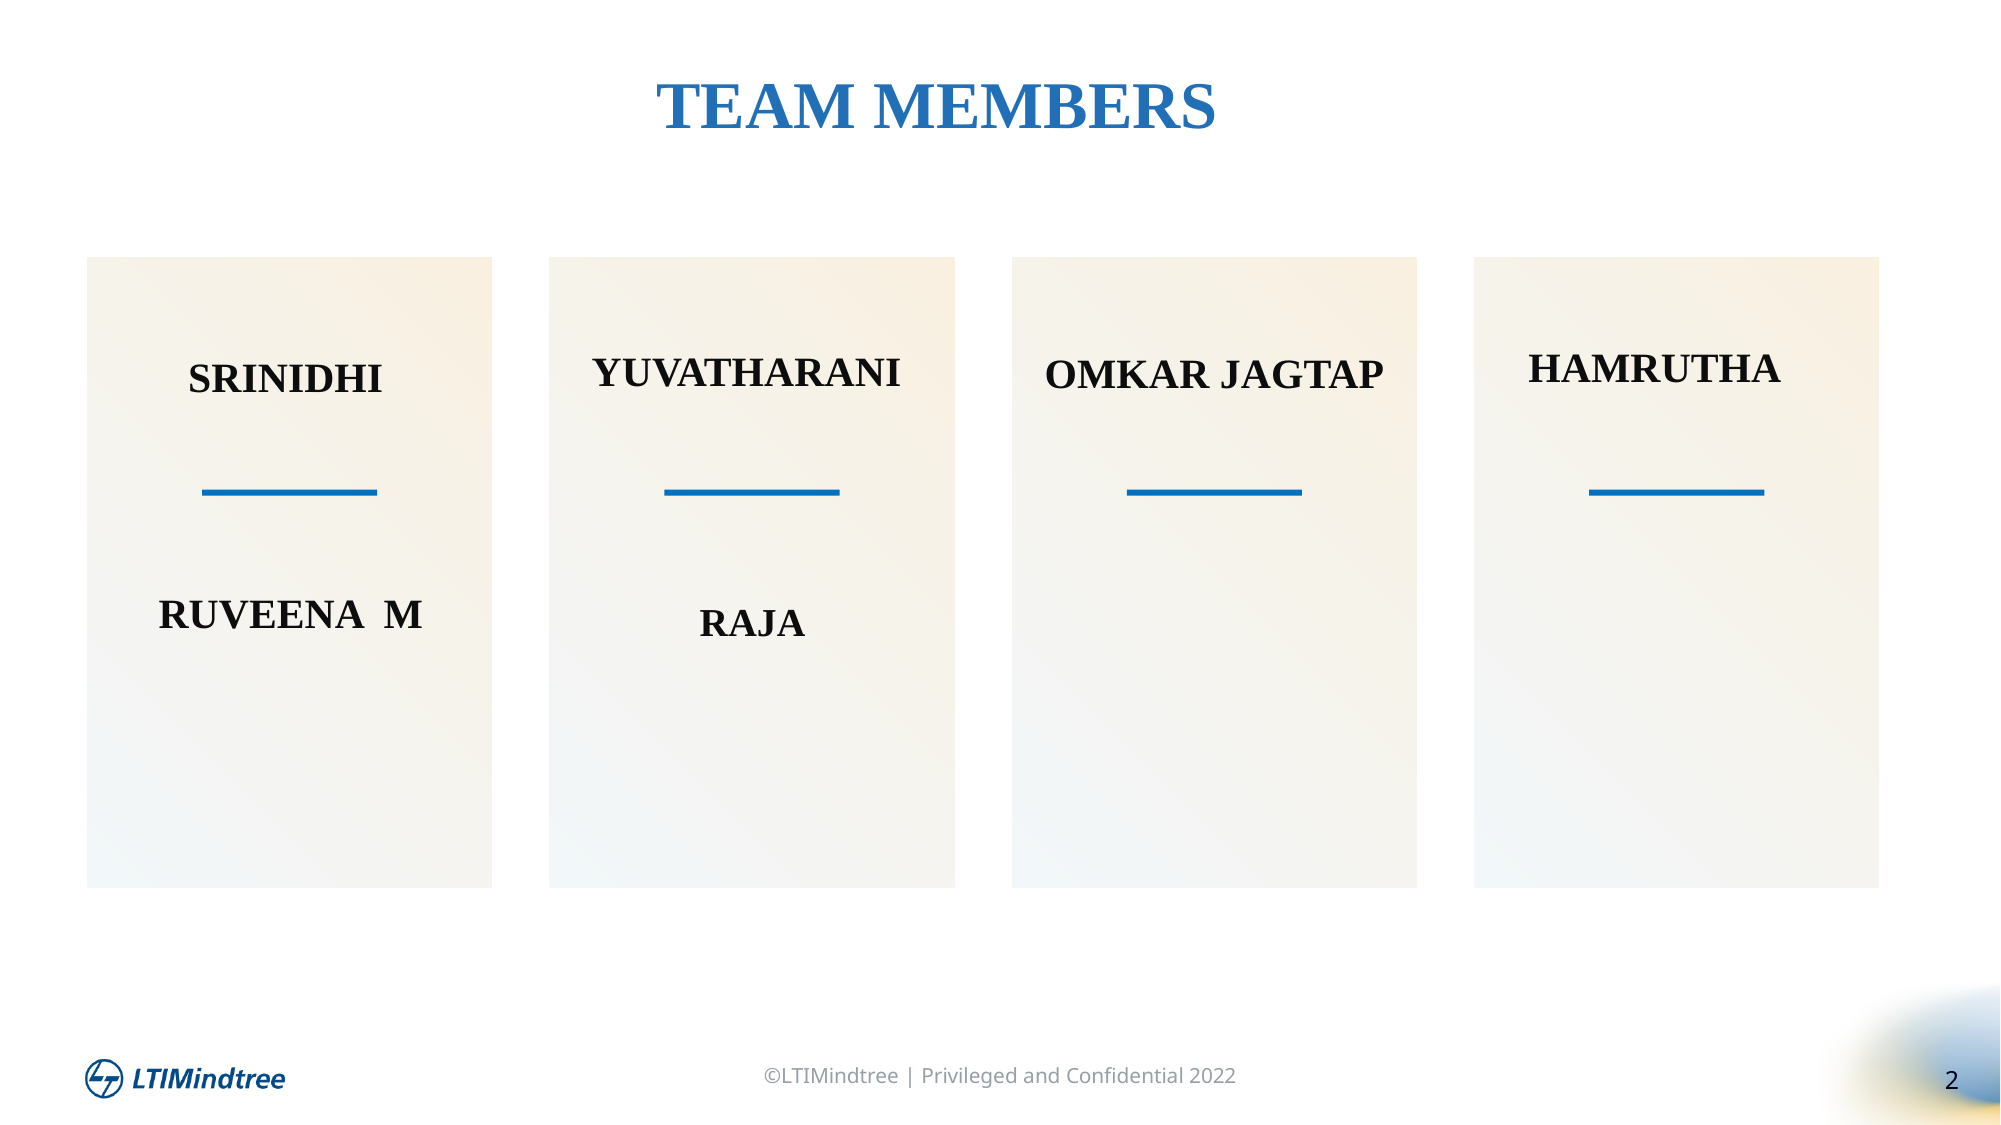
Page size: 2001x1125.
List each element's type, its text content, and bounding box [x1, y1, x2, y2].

text_box HAMRUTHA [1513, 339, 1805, 400]
text_box SRINIDHI [105, 298, 477, 396]
list RUVEENA M [105, 566, 477, 663]
text_box YUVATHARANI [566, 335, 939, 432]
picture [1774, 966, 2001, 1125]
list RAJA [566, 556, 939, 653]
list OMKAR JAGTAP [1028, 305, 1401, 498]
list TEAM MEMBERS [641, 63, 1359, 136]
